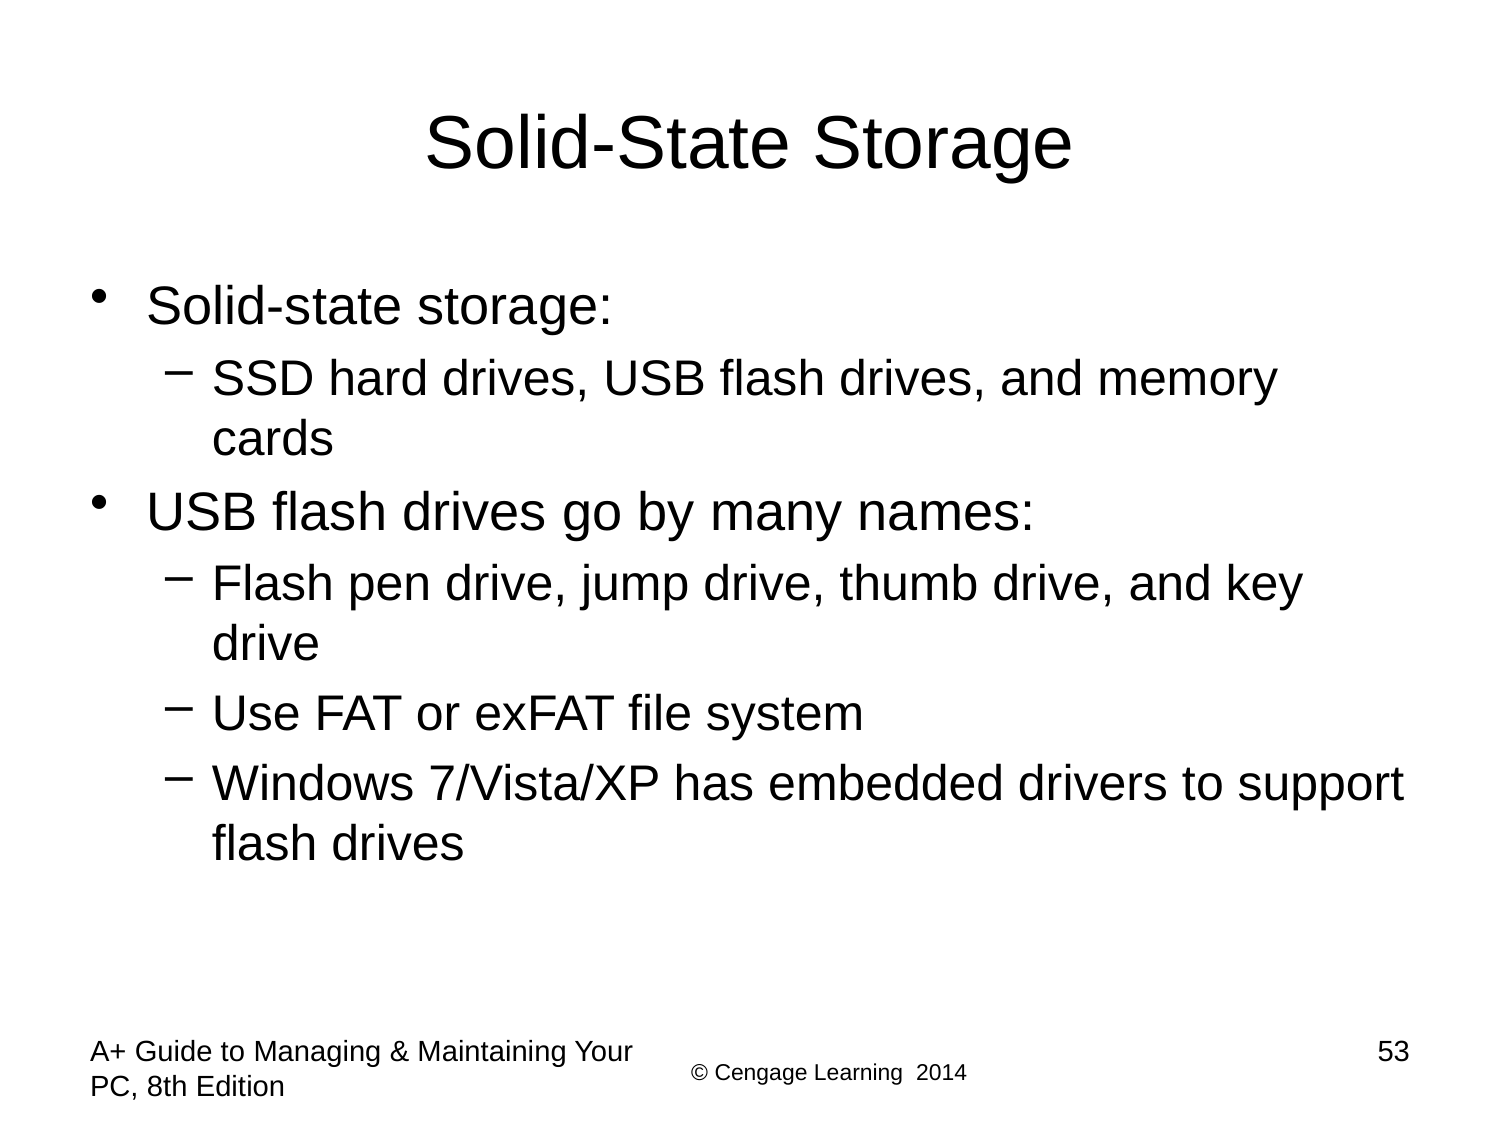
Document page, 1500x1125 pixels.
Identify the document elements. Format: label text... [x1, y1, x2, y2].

footer A+ Guide to Managing & Maintaining Your PC, 8th Edition [74, 1024, 676, 1103]
list Solid-state storage: SSD hard drives, USB flash drives, and memory cards USB flash drives go by many names: Flash pen drive, jump drive, thumb drive, and key drive Use FAT or exFAT file system Windows 7/Vista/XP has embedded drivers to support flash drives [75, 262, 1425, 1005]
title Solid-State Storage [75, 45, 1425, 233]
slide_number 53 [1074, 1024, 1426, 1103]
